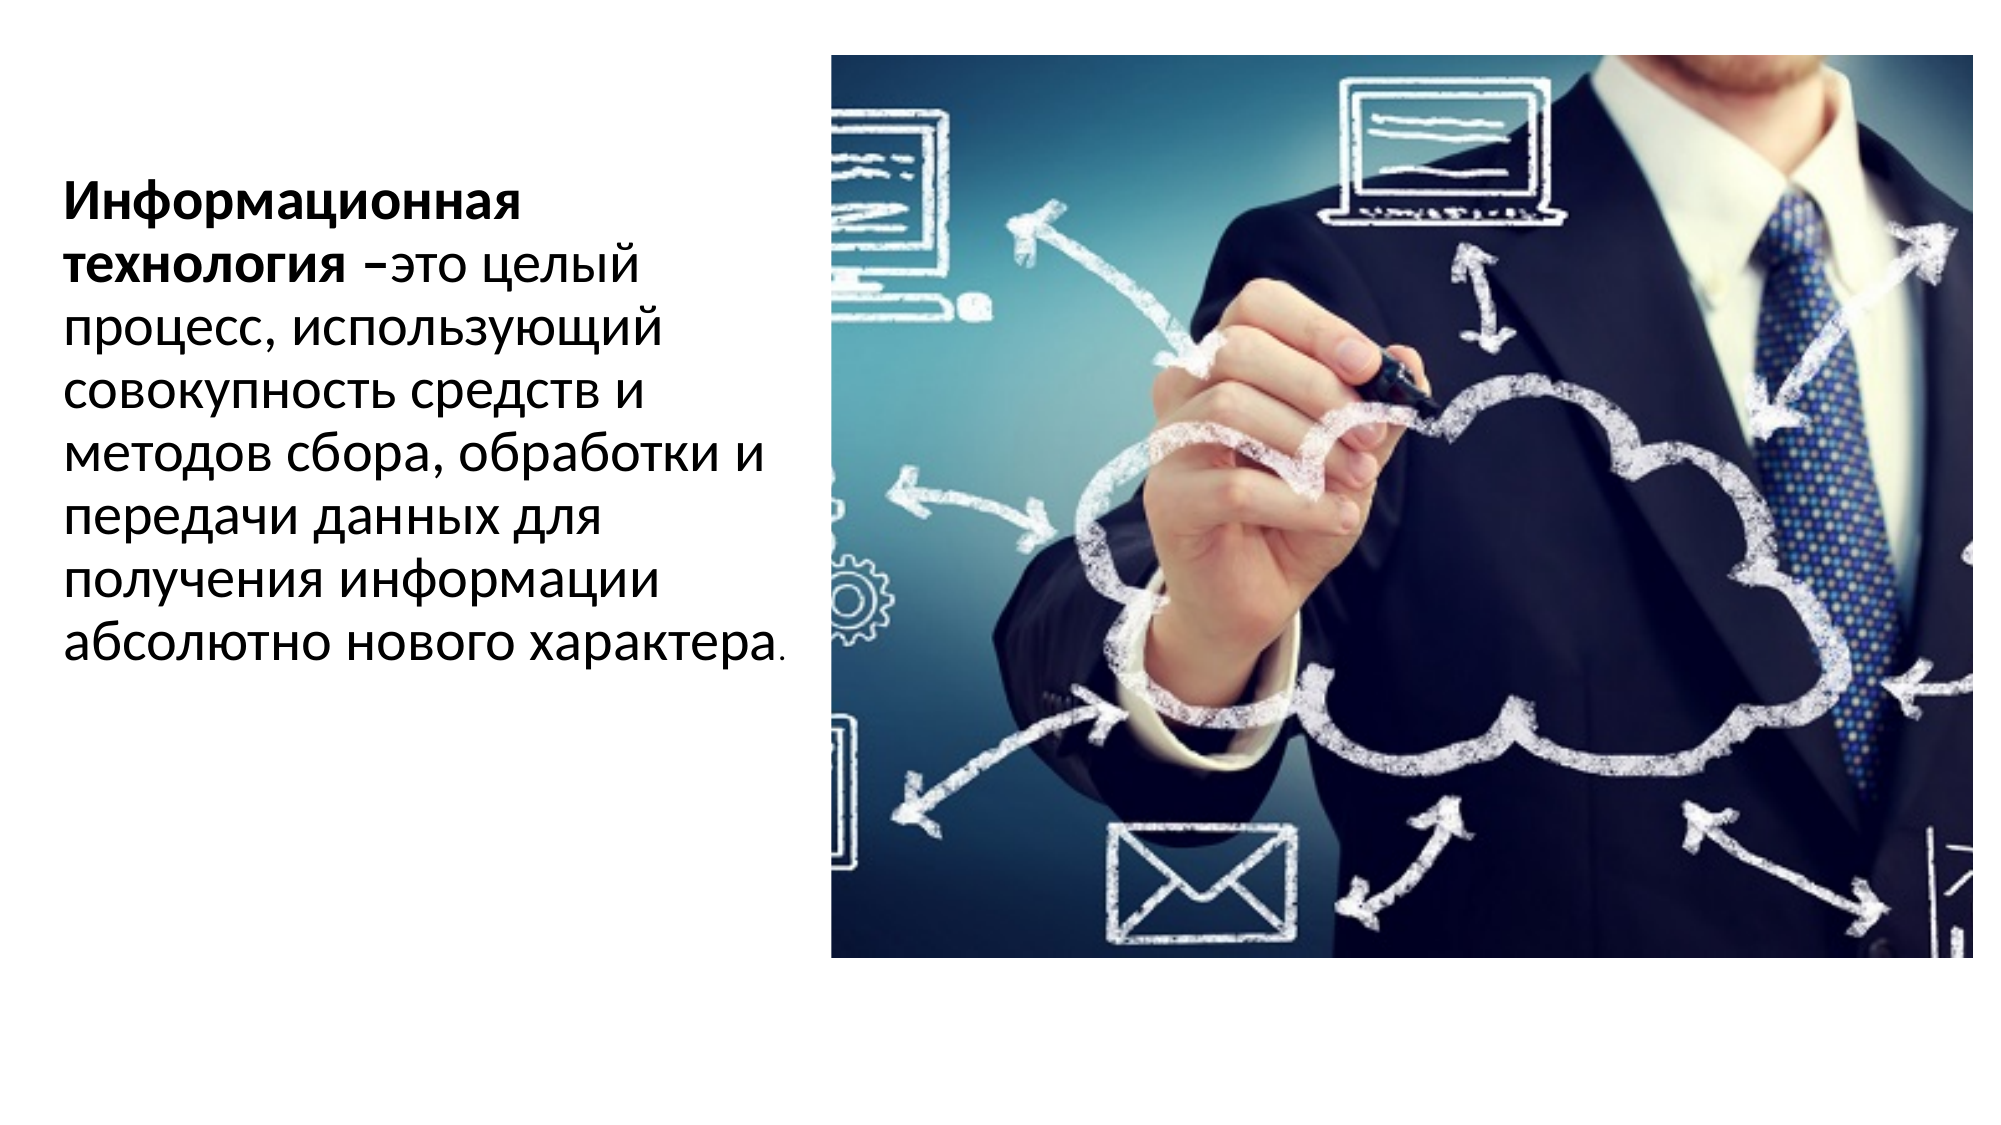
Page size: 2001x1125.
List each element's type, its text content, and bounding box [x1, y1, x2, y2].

picture [831, 55, 1973, 958]
list Информационная технология –это целый процесс, использующий совокупность средств и методов сбора, обработки и передачи данных для получения информации абсолютно нового характера. [48, 161, 832, 1107]
